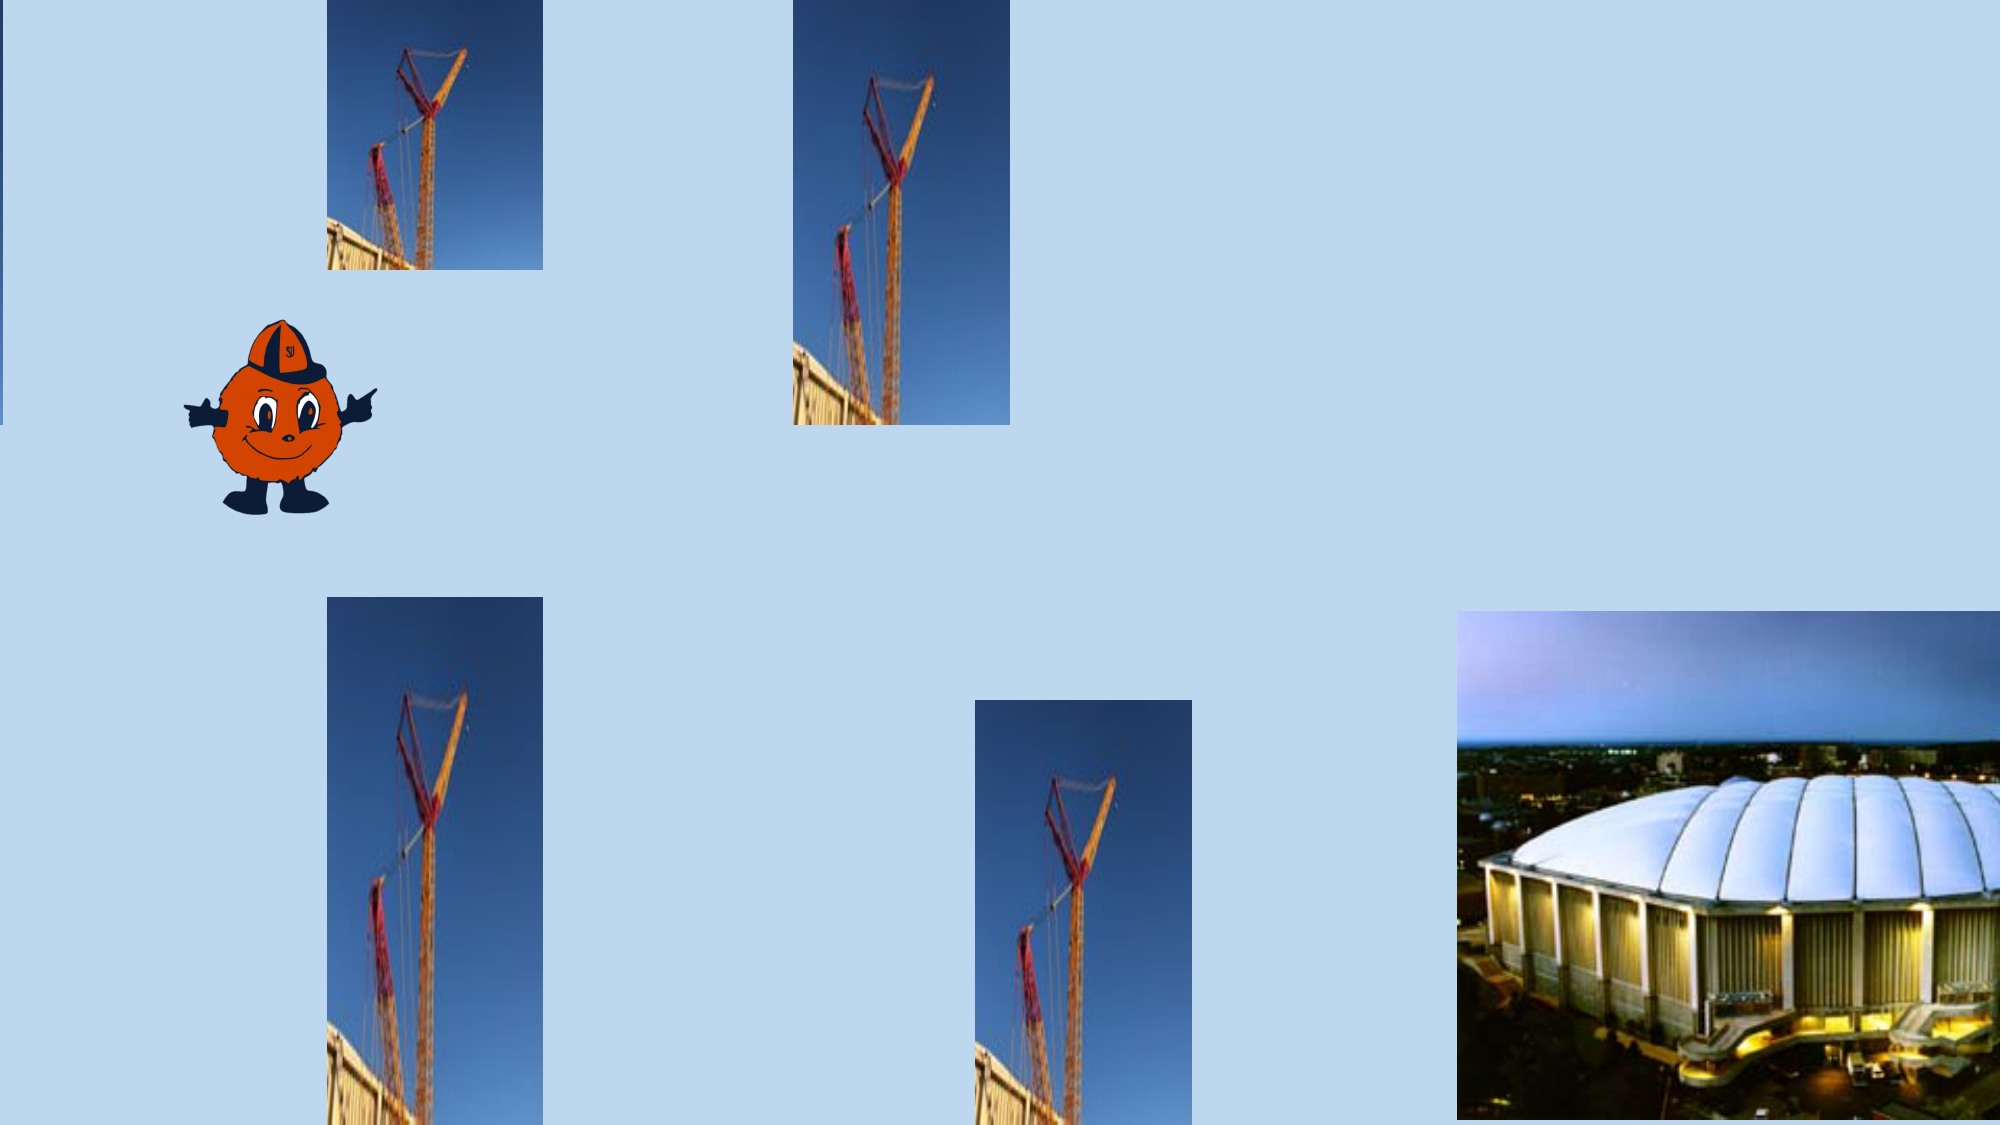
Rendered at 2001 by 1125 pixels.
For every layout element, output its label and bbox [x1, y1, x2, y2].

picture [174, 310, 387, 534]
text_box [0, 0, 2000, 1125]
